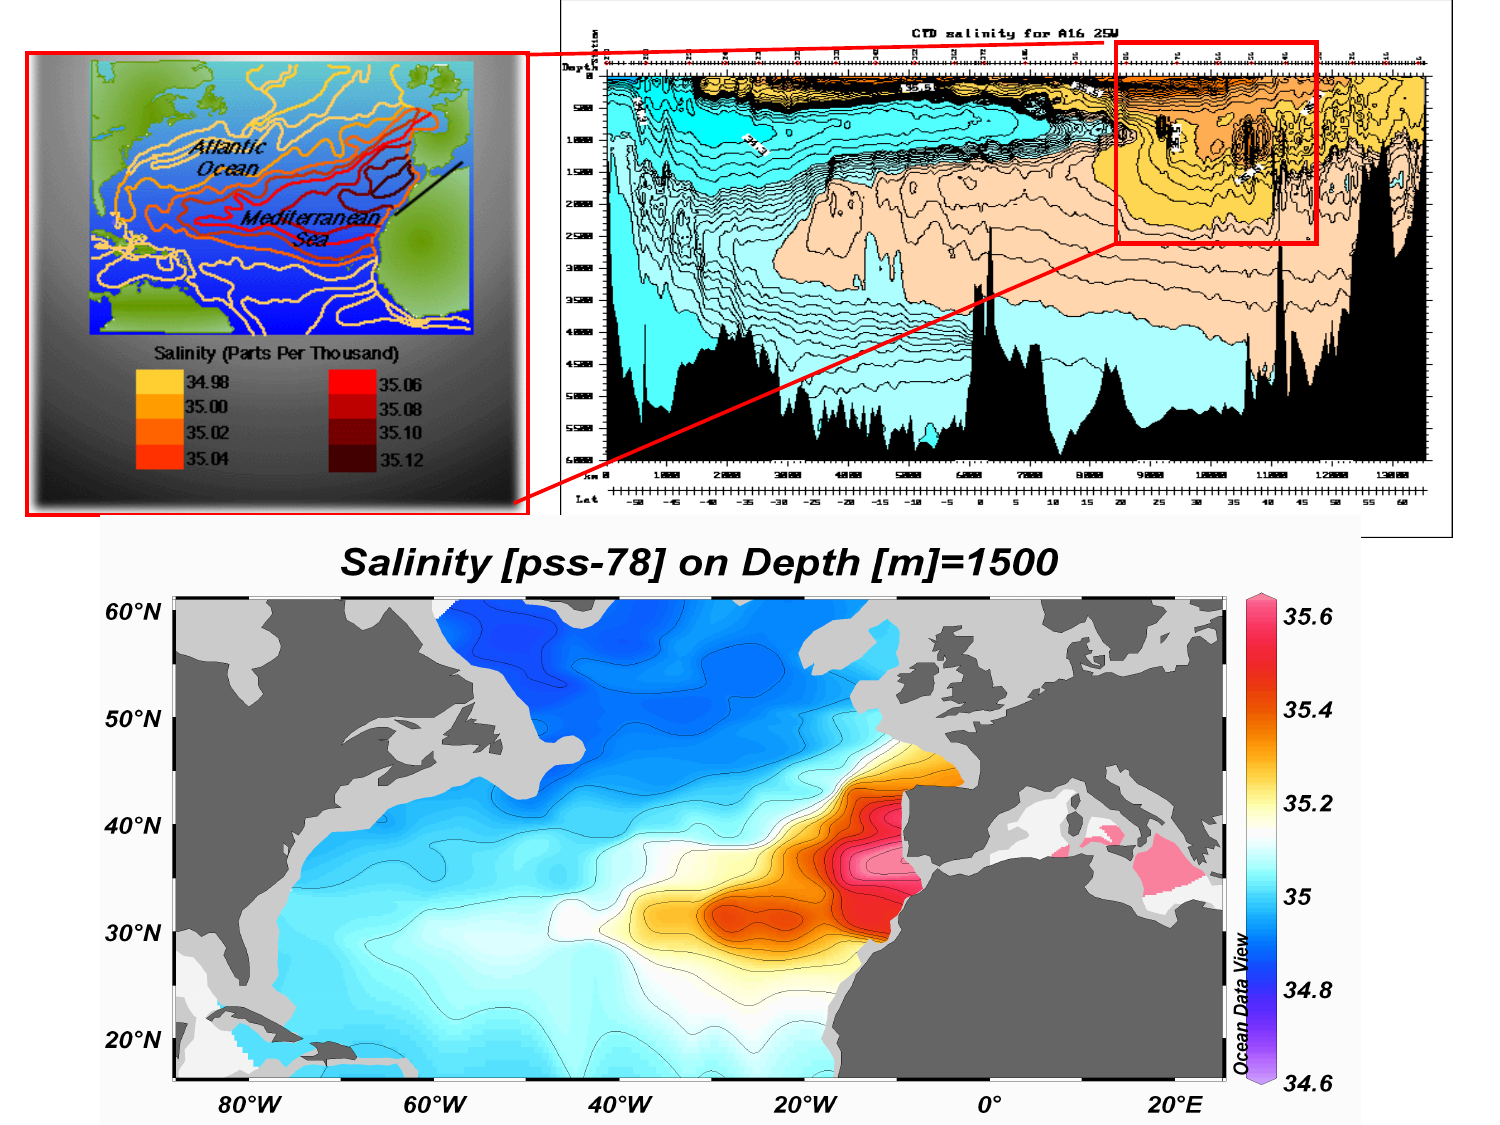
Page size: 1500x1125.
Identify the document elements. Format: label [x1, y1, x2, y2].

list [100, 515, 1361, 1125]
text_box [29, 42, 1318, 514]
picture [560, 0, 1454, 539]
